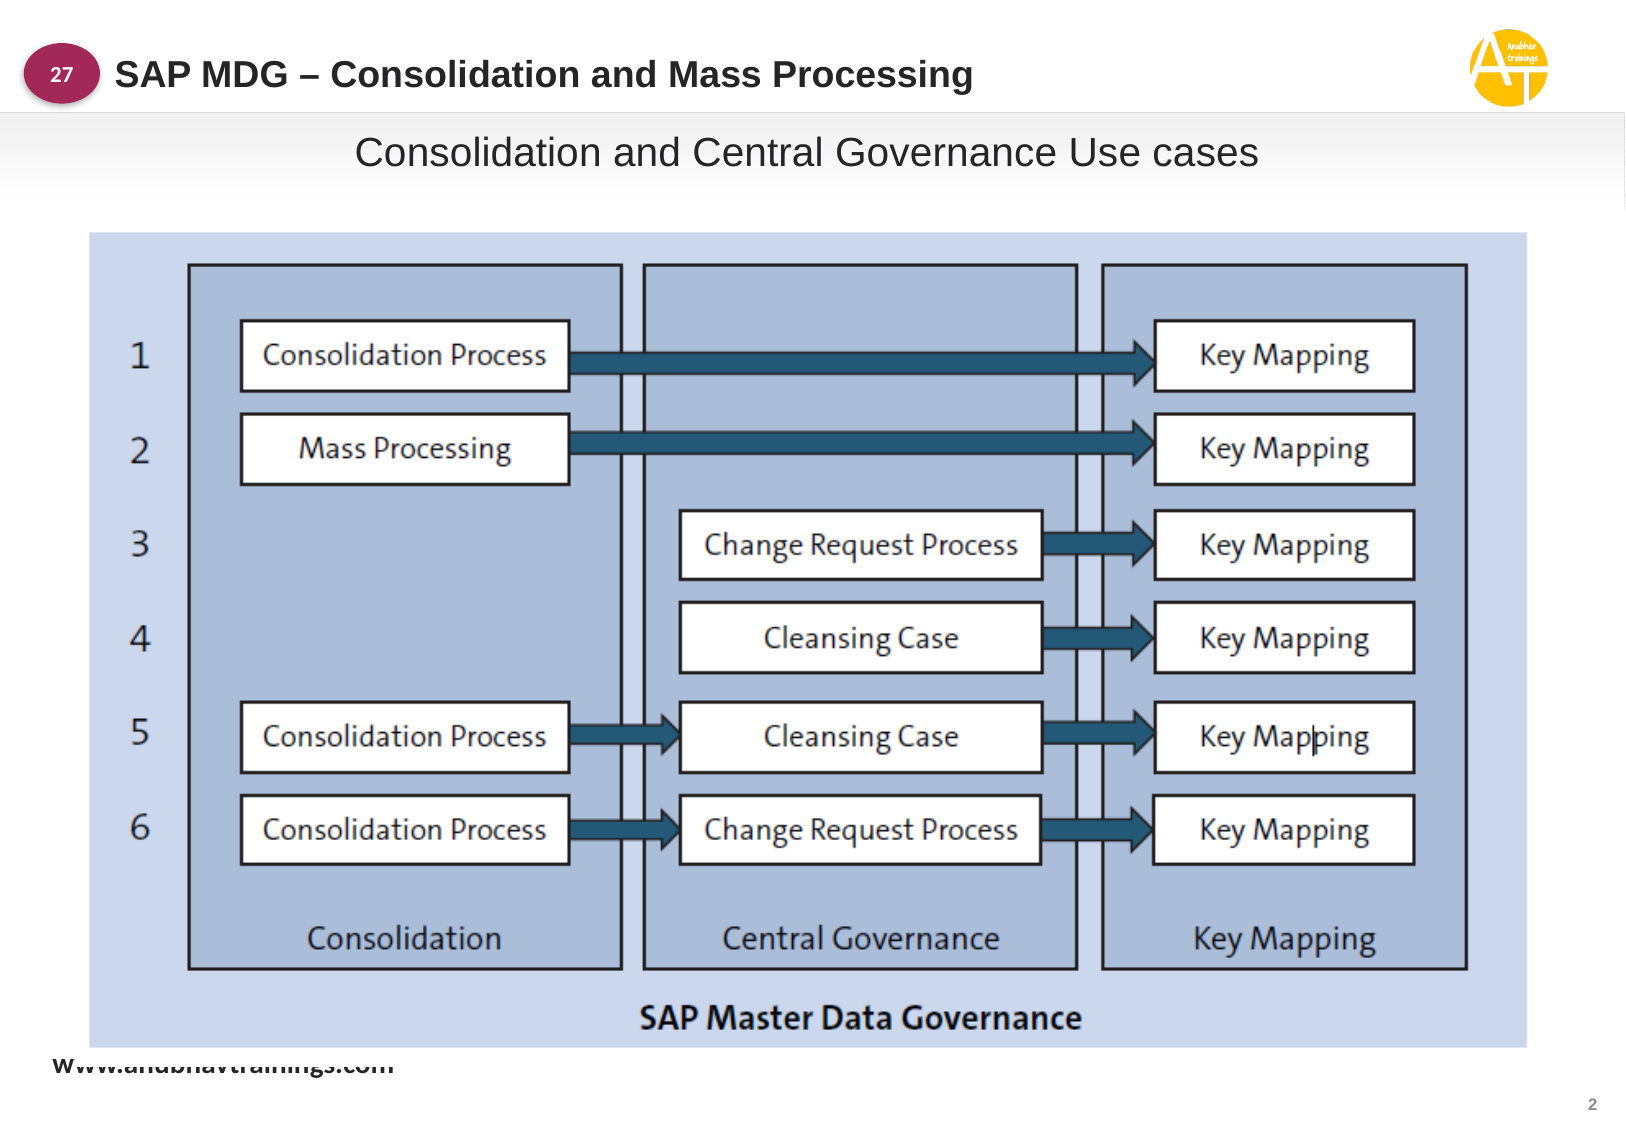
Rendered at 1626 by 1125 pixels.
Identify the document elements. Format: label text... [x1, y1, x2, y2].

picture [74, 220, 1551, 1067]
title Consolidation and Central Governance Use cases [30, 124, 1595, 314]
picture [1462, 24, 1552, 112]
text_box SAP MDG – Consolidation and Mass Processing [99, 42, 1438, 103]
picture [0, 113, 1625, 210]
text_box 27 [23, 42, 101, 105]
